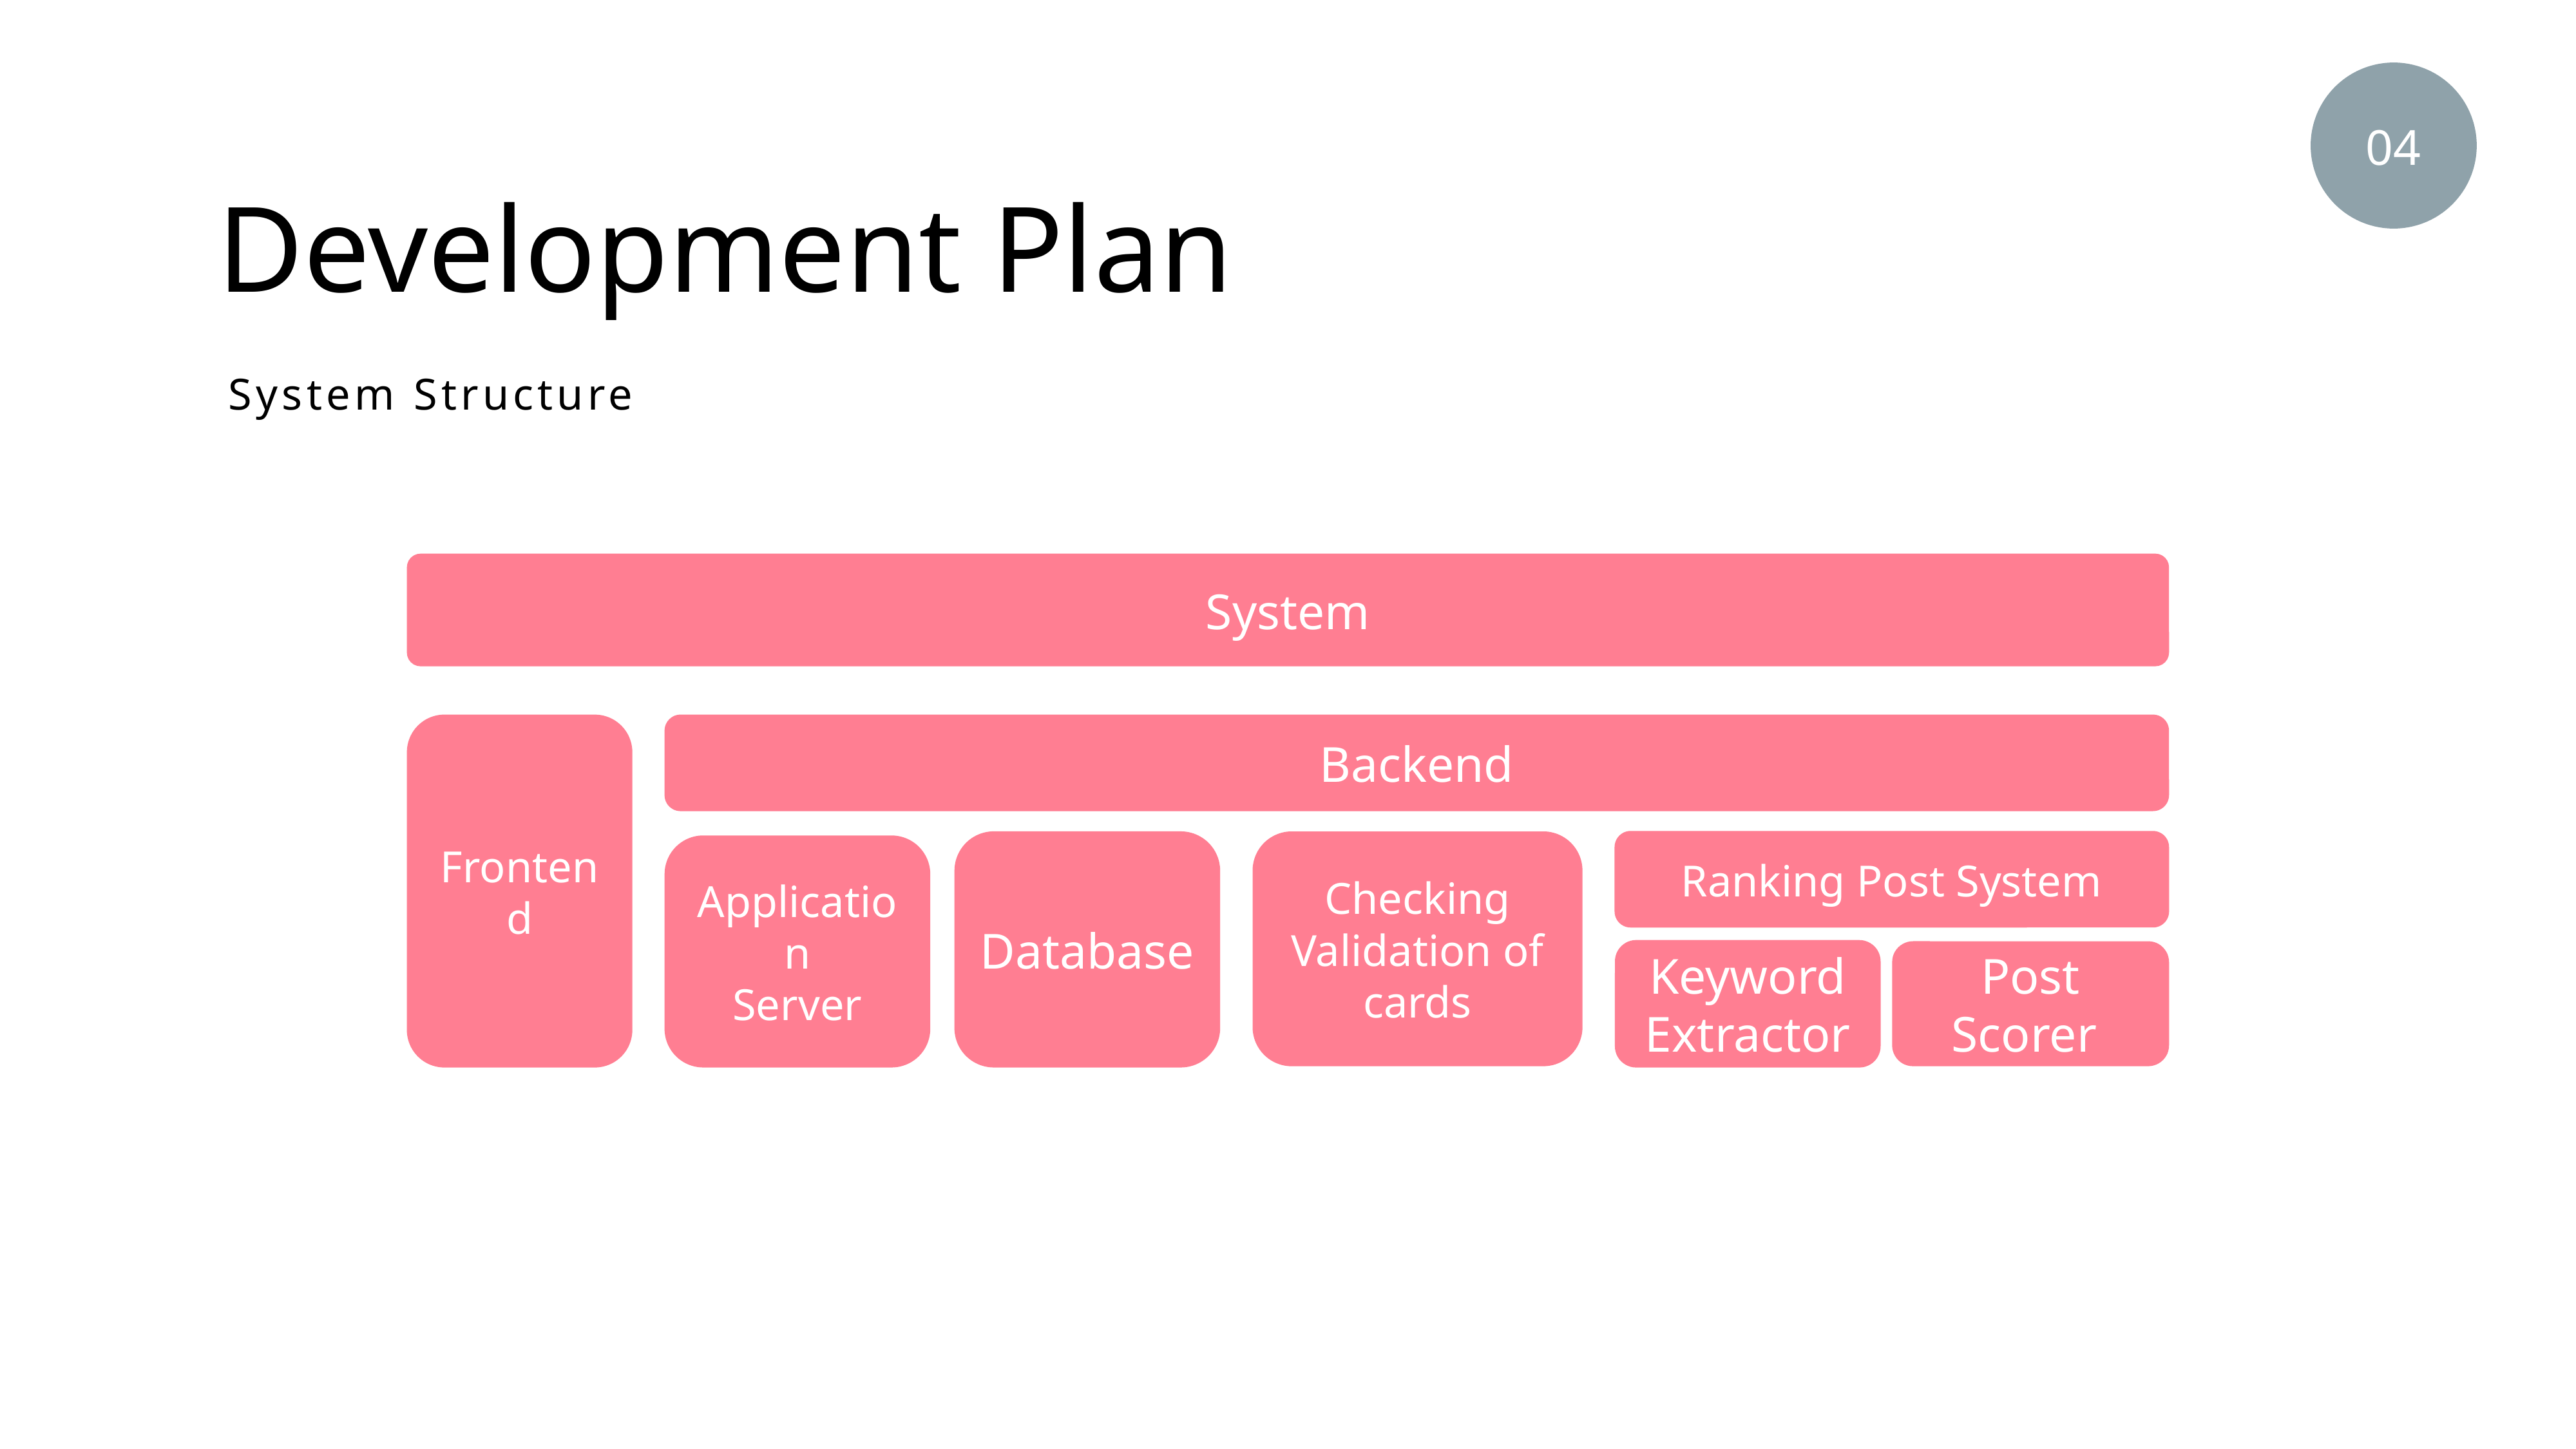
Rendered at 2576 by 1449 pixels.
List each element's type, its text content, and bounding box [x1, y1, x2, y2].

text_box System Structure [218, 362, 709, 424]
text_box 04 [2310, 62, 2477, 229]
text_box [406, 553, 2170, 1068]
text_box Development Plan [208, 169, 2012, 321]
